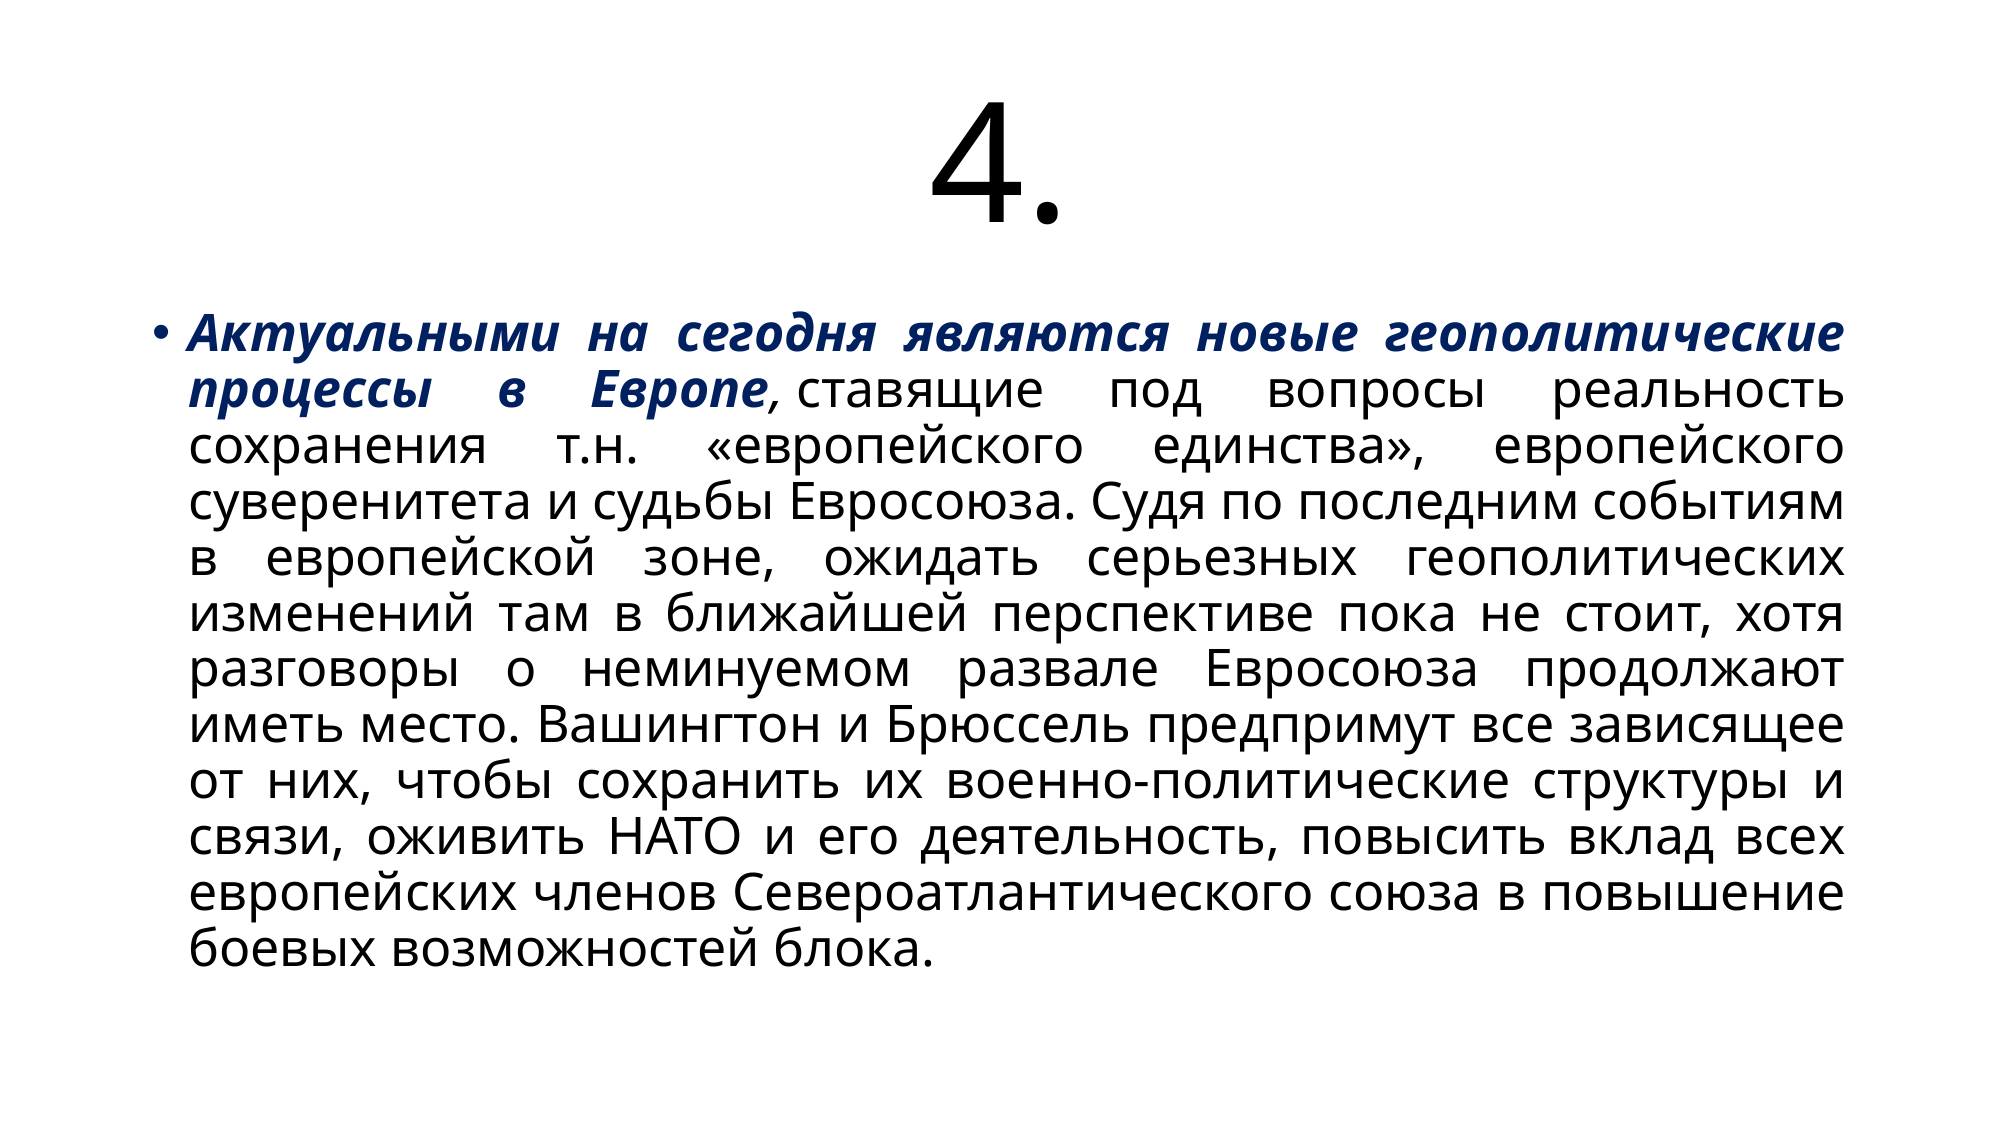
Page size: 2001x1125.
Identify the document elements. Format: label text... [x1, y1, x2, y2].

title 4. [137, 59, 1863, 278]
list Актуальными на сегодня являются новые геополитические процессы в Европе, ставящие под вопросы реальность сохранения т.н. «европейского единства», европейского суверенитета и судьбы Евросоюза. Судя по последним событиям в европейской зоне, ожидать серьезных геополитических изменений там в ближайшей перспективе пока не стоит, хотя разговоры о неминуемом развале Евросоюза продолжают иметь место. Вашингтон и Брюссель предпримут все зависящее от них, чтобы сохранить их военно-политические структуры и связи, оживить НАТО и его деятельность, повысить вклад всех европейских членов Североатлантического союза в повышение боевых возможностей блока. [137, 299, 1863, 1014]
